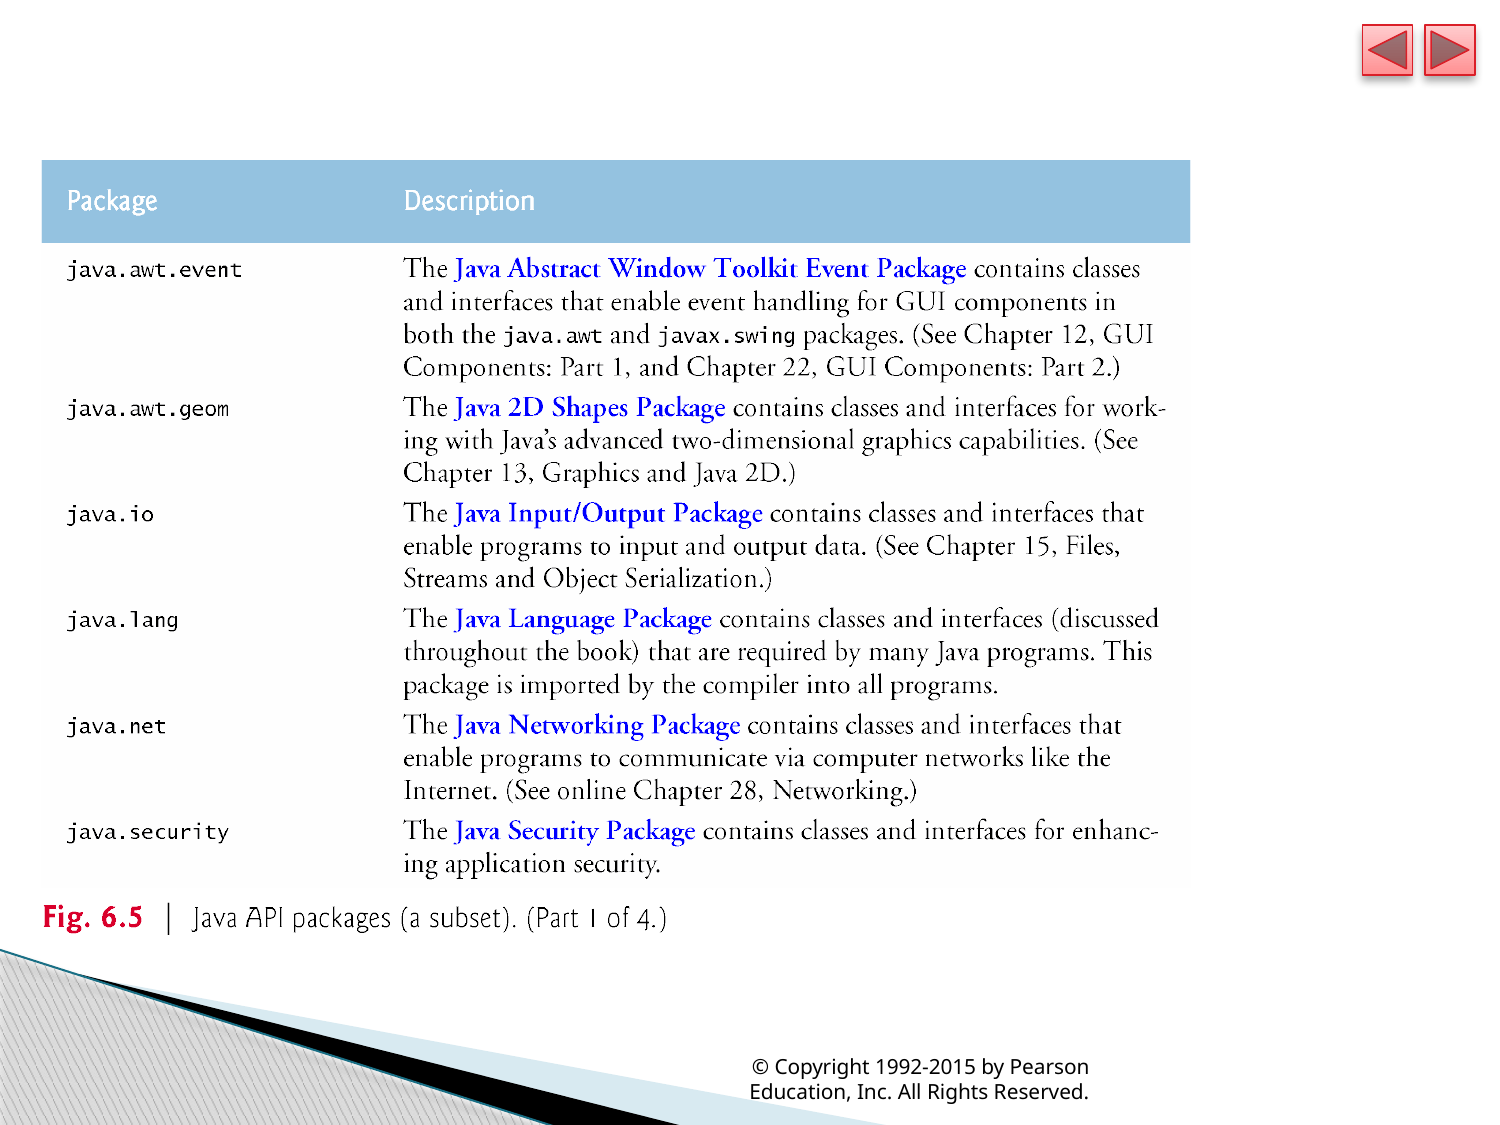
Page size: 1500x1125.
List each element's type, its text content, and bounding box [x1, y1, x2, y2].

picture [0, 106, 1500, 1018]
footer © Copyright 1992-2015 by Pearson Education, Inc. All Rights Reserved. [650, 1051, 1105, 1112]
